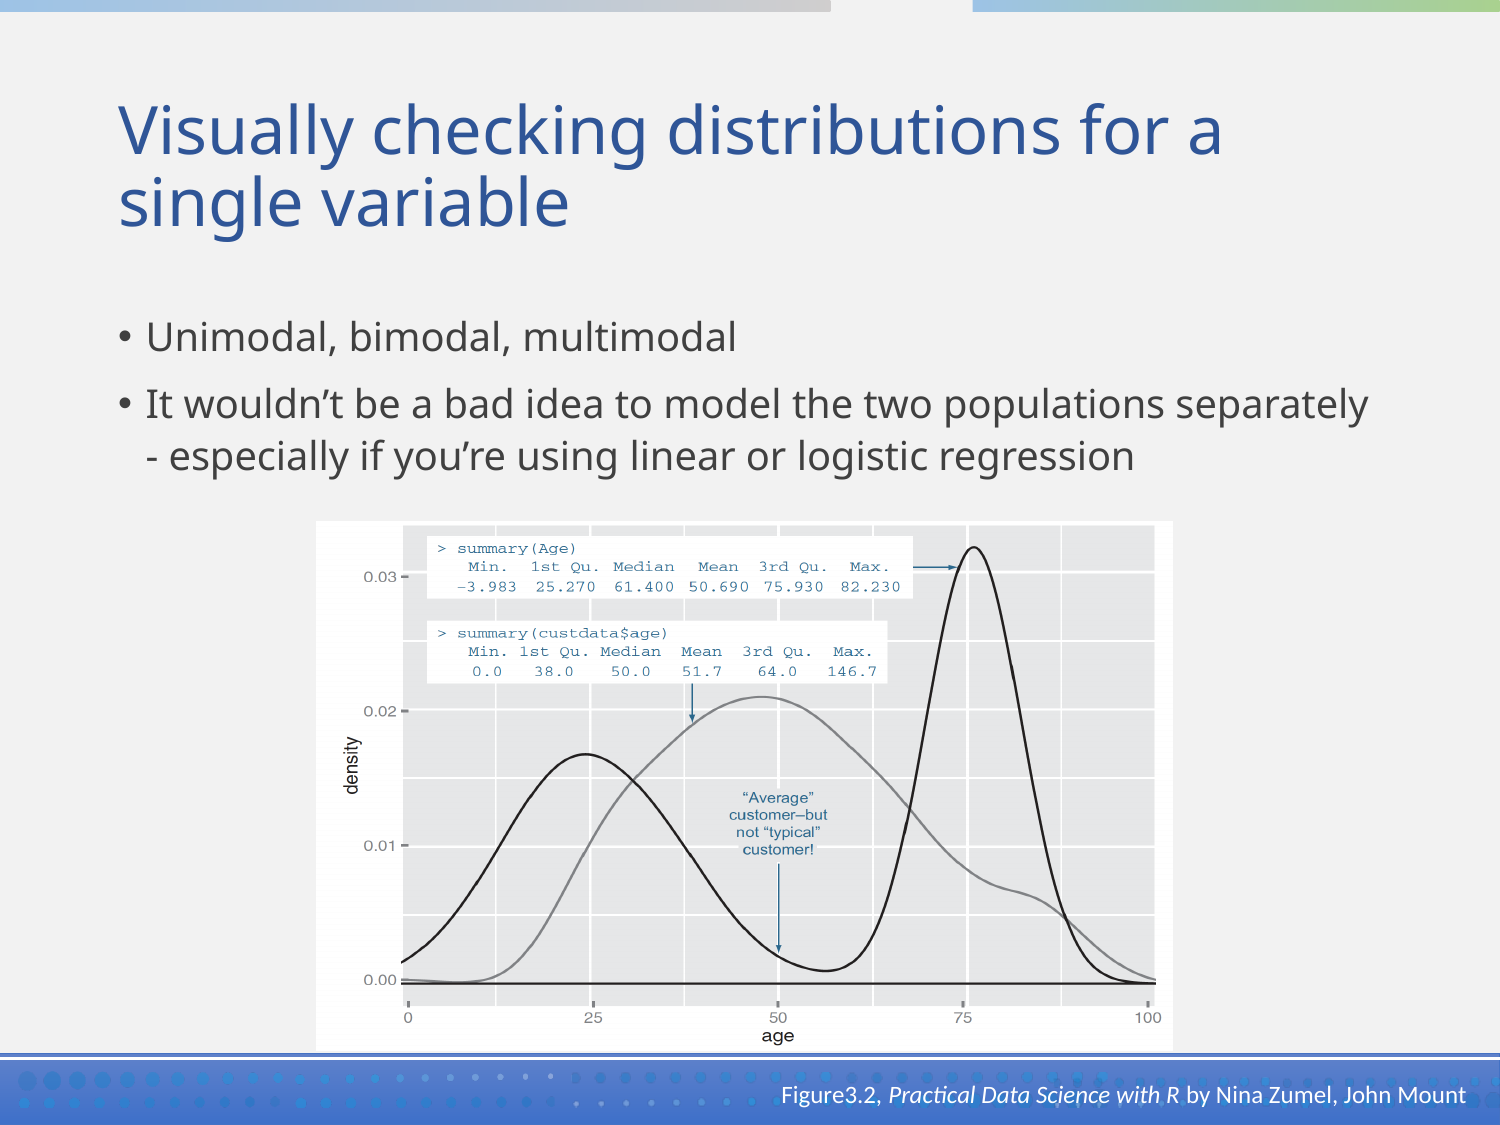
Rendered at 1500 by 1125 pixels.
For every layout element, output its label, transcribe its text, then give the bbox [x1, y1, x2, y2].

list Unimodal, bimodal, multimodal It wouldn’t be a bad idea to model the two populations separately - especially if you’re using linear or logistic regression [103, 299, 1397, 522]
text_box Figure3.2, Practical Data Science with R by Nina Zumel, John Mount [766, 1071, 1500, 1116]
picture [316, 521, 1173, 1051]
title Visually checking distributions for a single variable [103, 59, 1397, 278]
